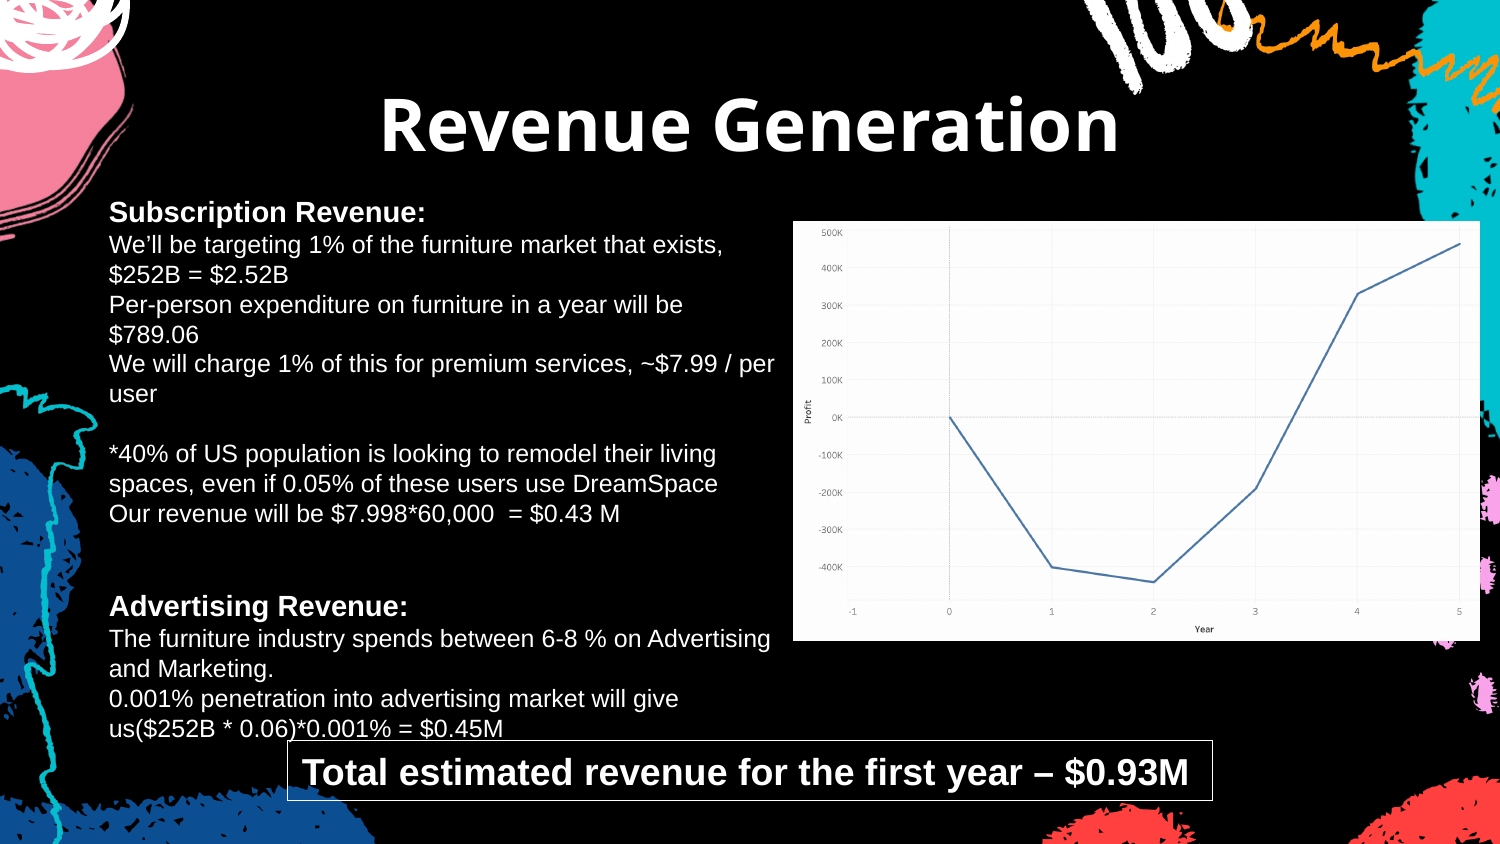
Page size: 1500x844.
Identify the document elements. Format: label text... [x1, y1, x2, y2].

picture [112, 0, 119, 10]
picture [998, 775, 1500, 844]
title Revenue Generation [118, 72, 1382, 167]
picture [75, 14, 122, 59]
picture [85, 0, 96, 11]
picture [6, 41, 34, 59]
picture [0, 0, 134, 248]
picture [52, 1, 72, 8]
picture [63, 38, 79, 50]
picture [26, 41, 57, 51]
picture [30, 3, 36, 10]
text_box Total estimated revenue for the first year – $0.93M [287, 740, 1213, 801]
picture [15, 6, 23, 12]
picture [15, 19, 27, 23]
picture [43, 6, 59, 19]
picture [707, 0, 1500, 725]
picture [0, 352, 456, 844]
picture [0, 49, 9, 59]
text_box Subscription Revenue: We’ll be targeting 1% of the furniture market that exists, $252B = $2.52B Per-person expenditure on furniture in a year will be $789.06 We will charge 1% of this for premium services, ~$7.99 / per user *40% of US population is looking to remodel their living spaces, even if 0.05% of these users use DreamSpace Our revenue will be $7.998*60,000 = $0.43 M Advertising Revenue: The furniture industry spends between 6-8 % on Advertising and Marketing. 0.001% penetration into advertising market will give us($252B * 0.06)*0.001% = $0.45M [93, 185, 793, 780]
